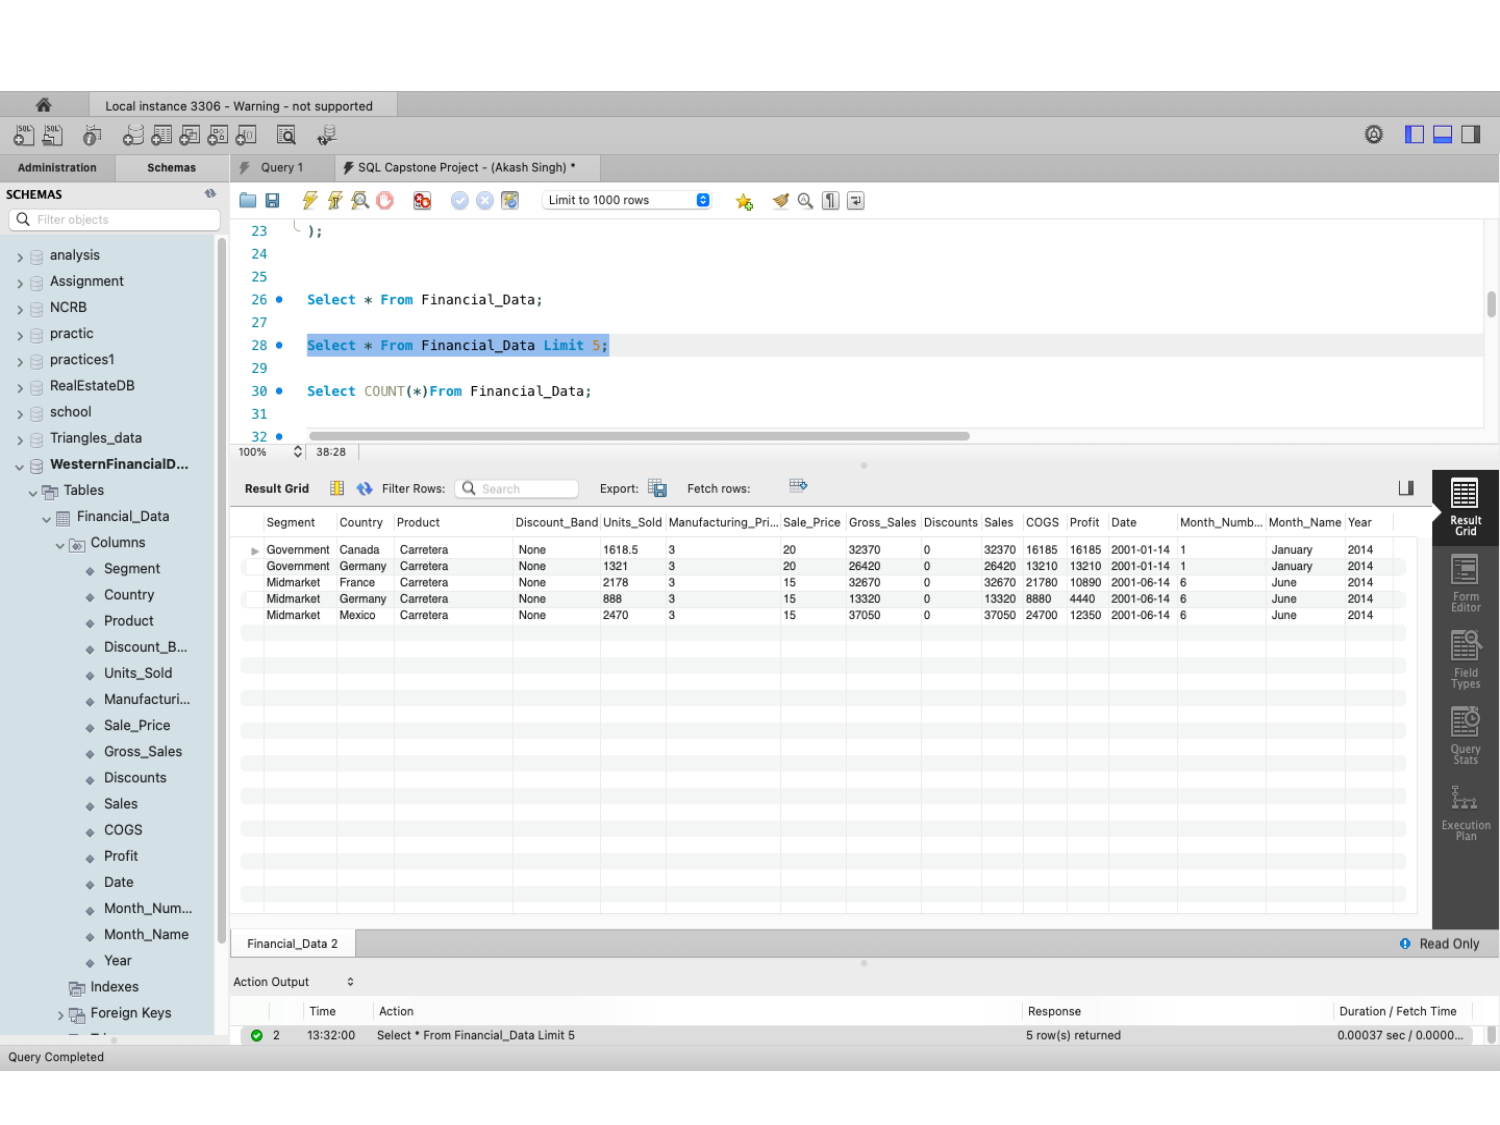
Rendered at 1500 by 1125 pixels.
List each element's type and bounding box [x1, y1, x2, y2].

picture [0, 91, 1500, 1072]
